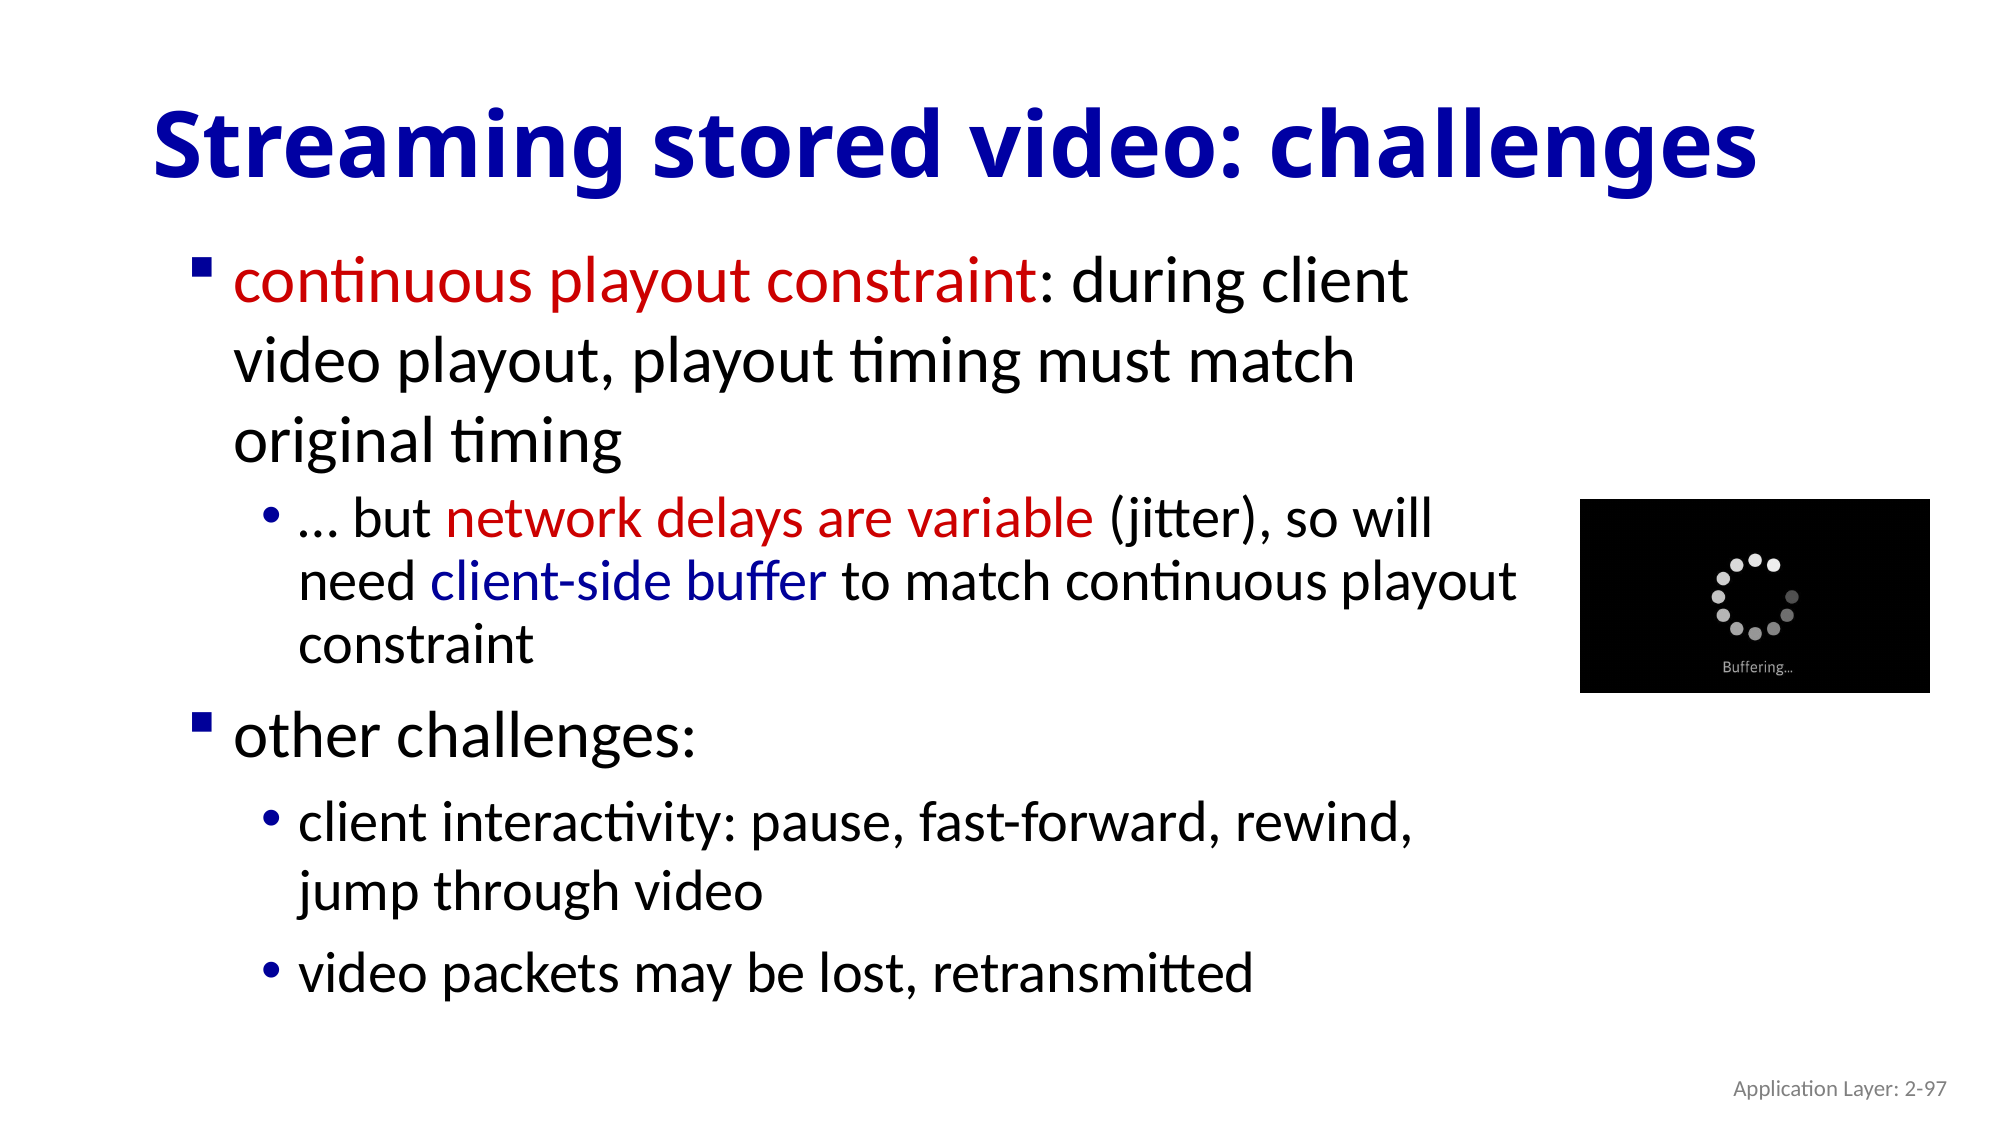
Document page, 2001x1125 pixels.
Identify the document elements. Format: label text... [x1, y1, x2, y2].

text_box other challenges: client interactivity: pause, fast-forward, rewind, jump through video video packets may be lost, retransmitted [171, 683, 1513, 875]
slide_number Application Layer: 2-97 [1512, 1056, 1963, 1117]
title Streaming stored video: challenges [137, 74, 1863, 221]
text_box continuous playout constraint: during client video playout, playout timing must match original timing … but network delays are variable (jitter), so will need client-side buffer to match continuous playout constraint [171, 228, 1575, 965]
picture [1580, 499, 1930, 693]
